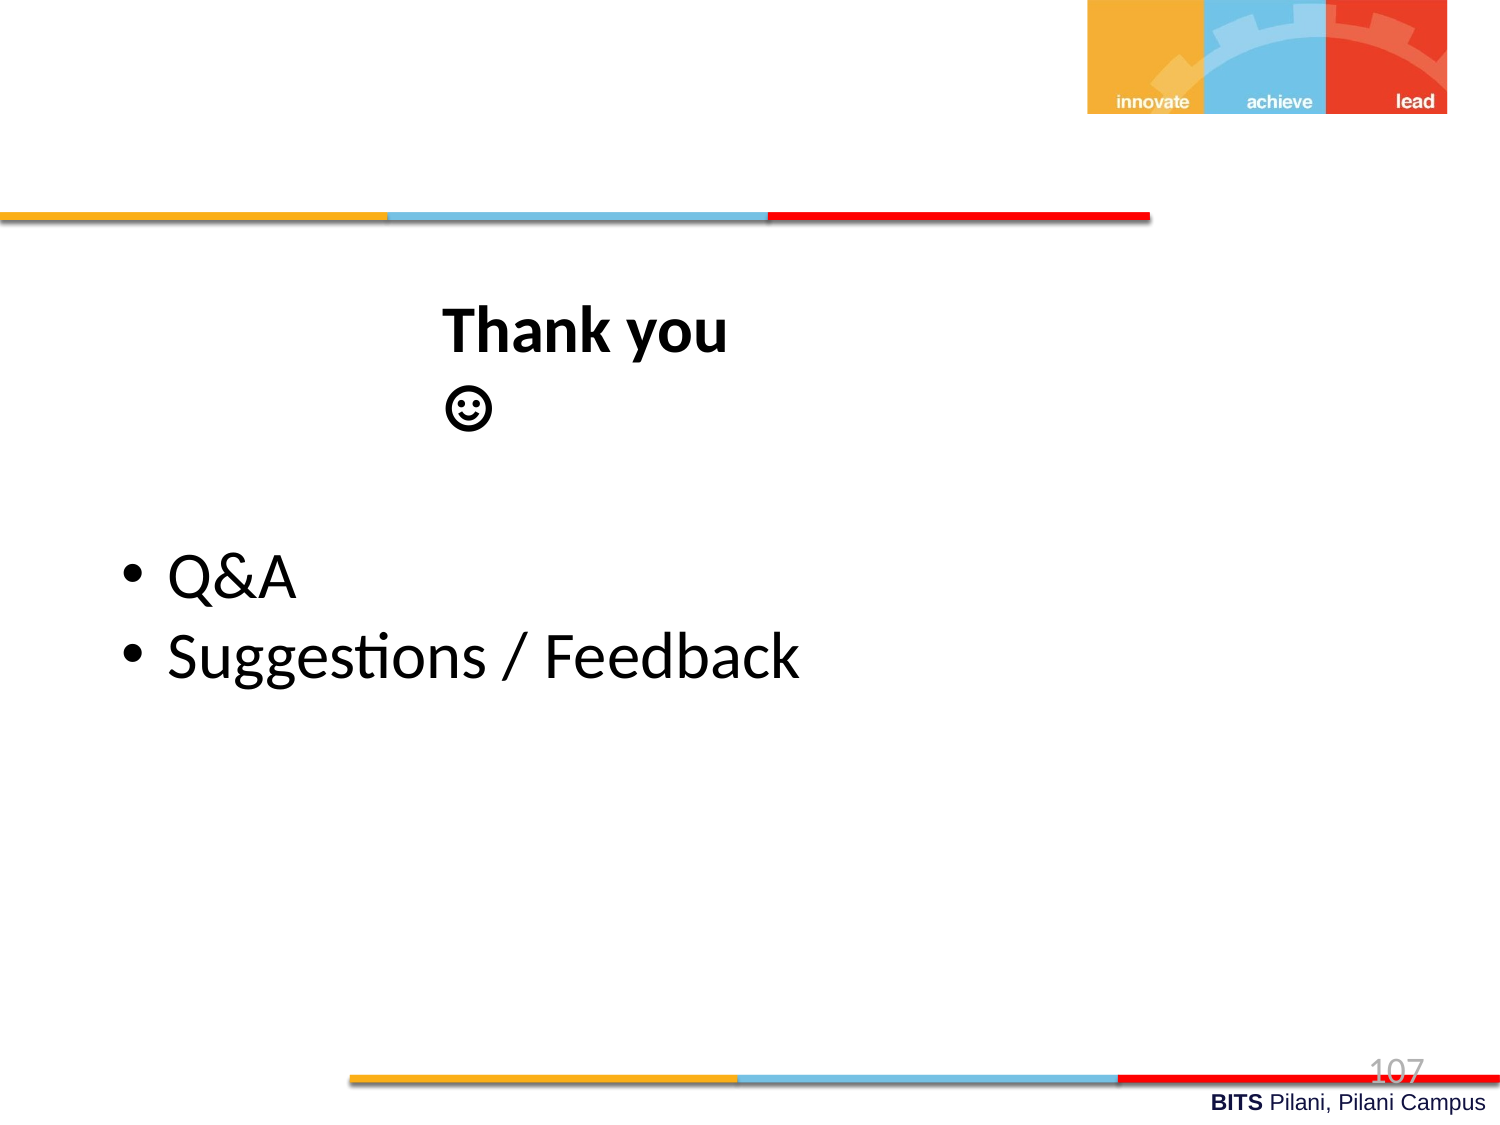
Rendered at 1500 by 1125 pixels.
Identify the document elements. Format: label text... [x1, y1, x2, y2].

text_box [1087, 0, 1448, 114]
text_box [343, 1071, 1500, 1093]
text_box Q&A Suggestions / Feedback [119, 530, 804, 772]
text_box <number> [1079, 1046, 1425, 1070]
text_box Thank you ☺ [440, 283, 800, 526]
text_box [0, 209, 1157, 231]
text_box BITS Pilani, Pilani Campus [1208, 1101, 1488, 1115]
